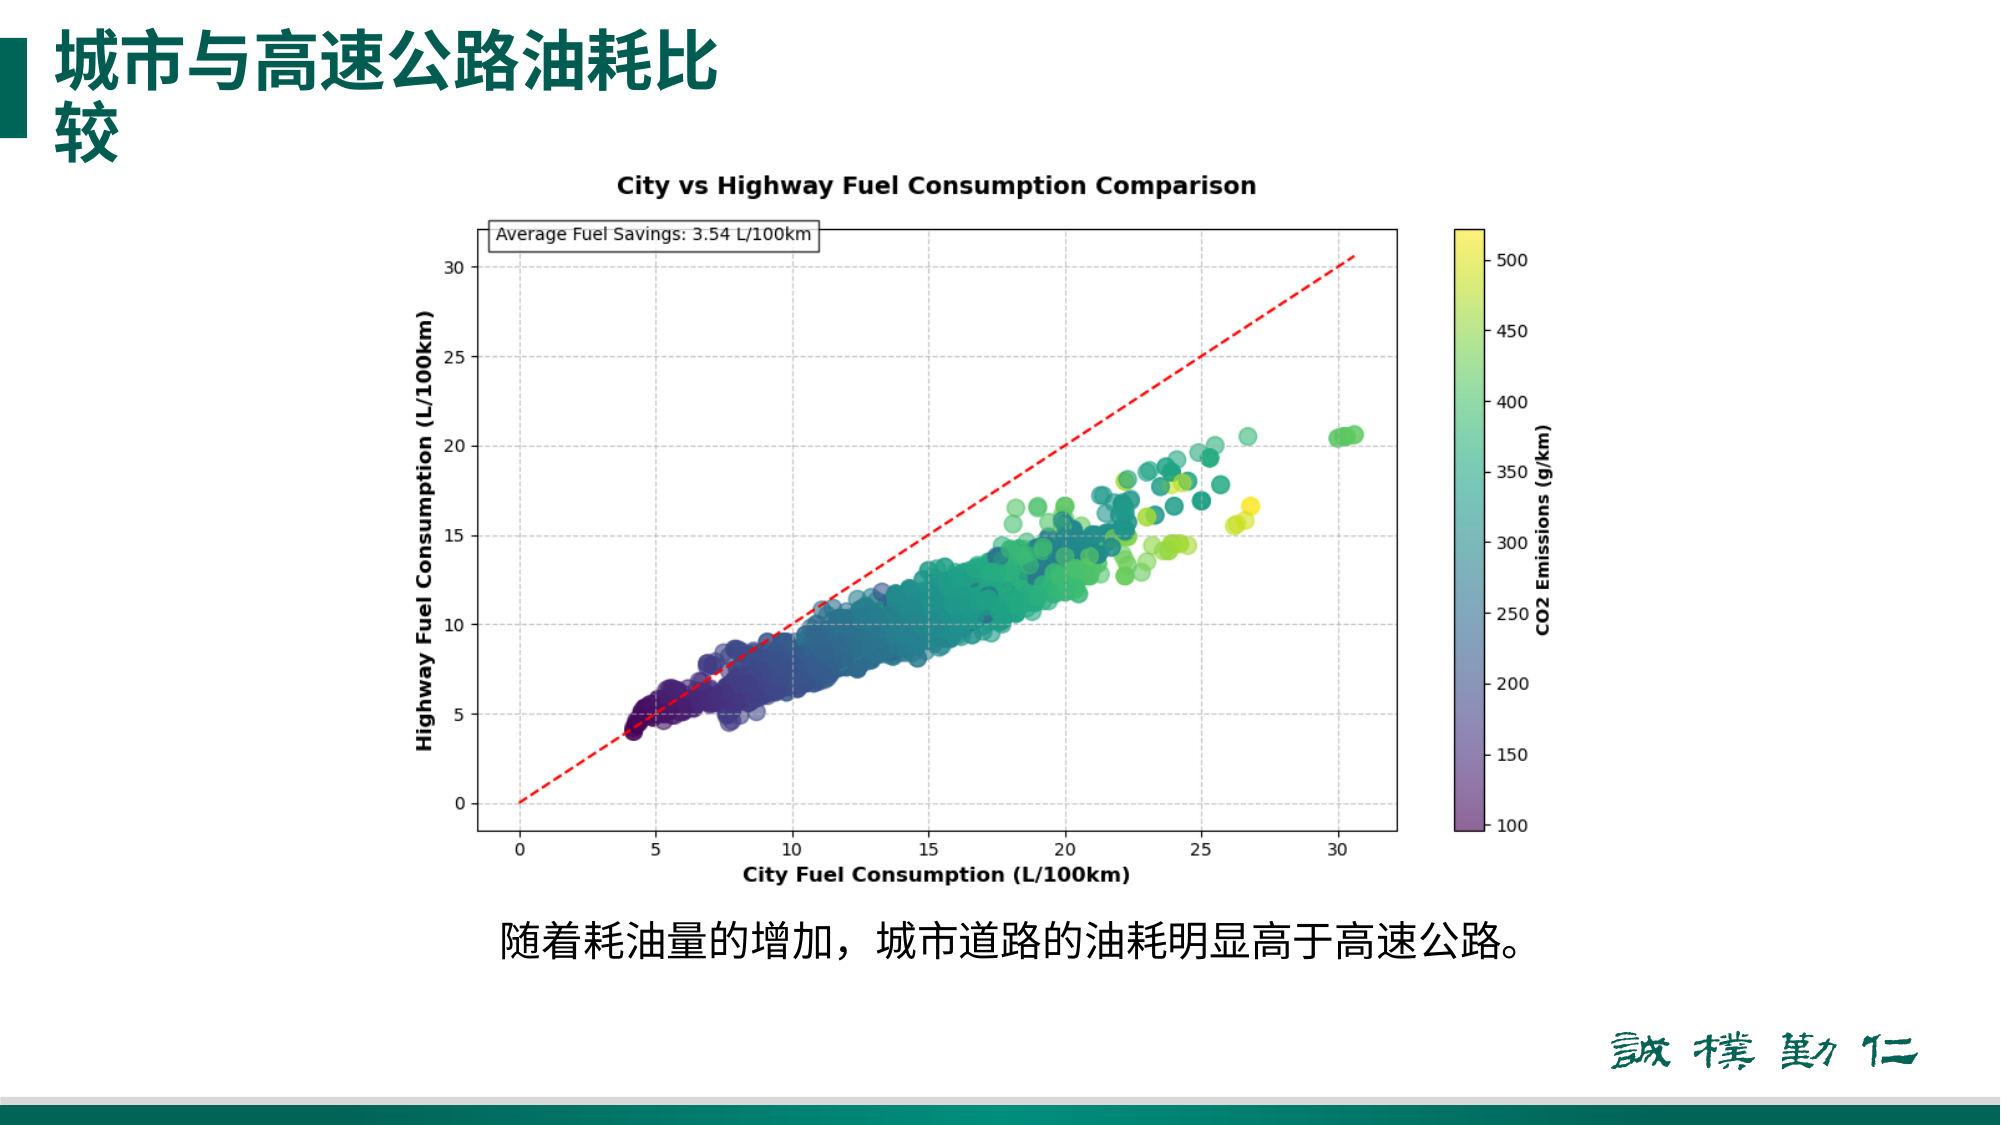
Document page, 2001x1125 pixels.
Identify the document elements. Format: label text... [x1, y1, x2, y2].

text_box 随着耗油量的增加，城市道路的油耗明显高于高速公路。 [485, 907, 1575, 1009]
picture [1611, 1017, 1918, 1084]
picture [405, 163, 1565, 898]
title 城市与高速公路油耗比较 [38, 55, 802, 144]
